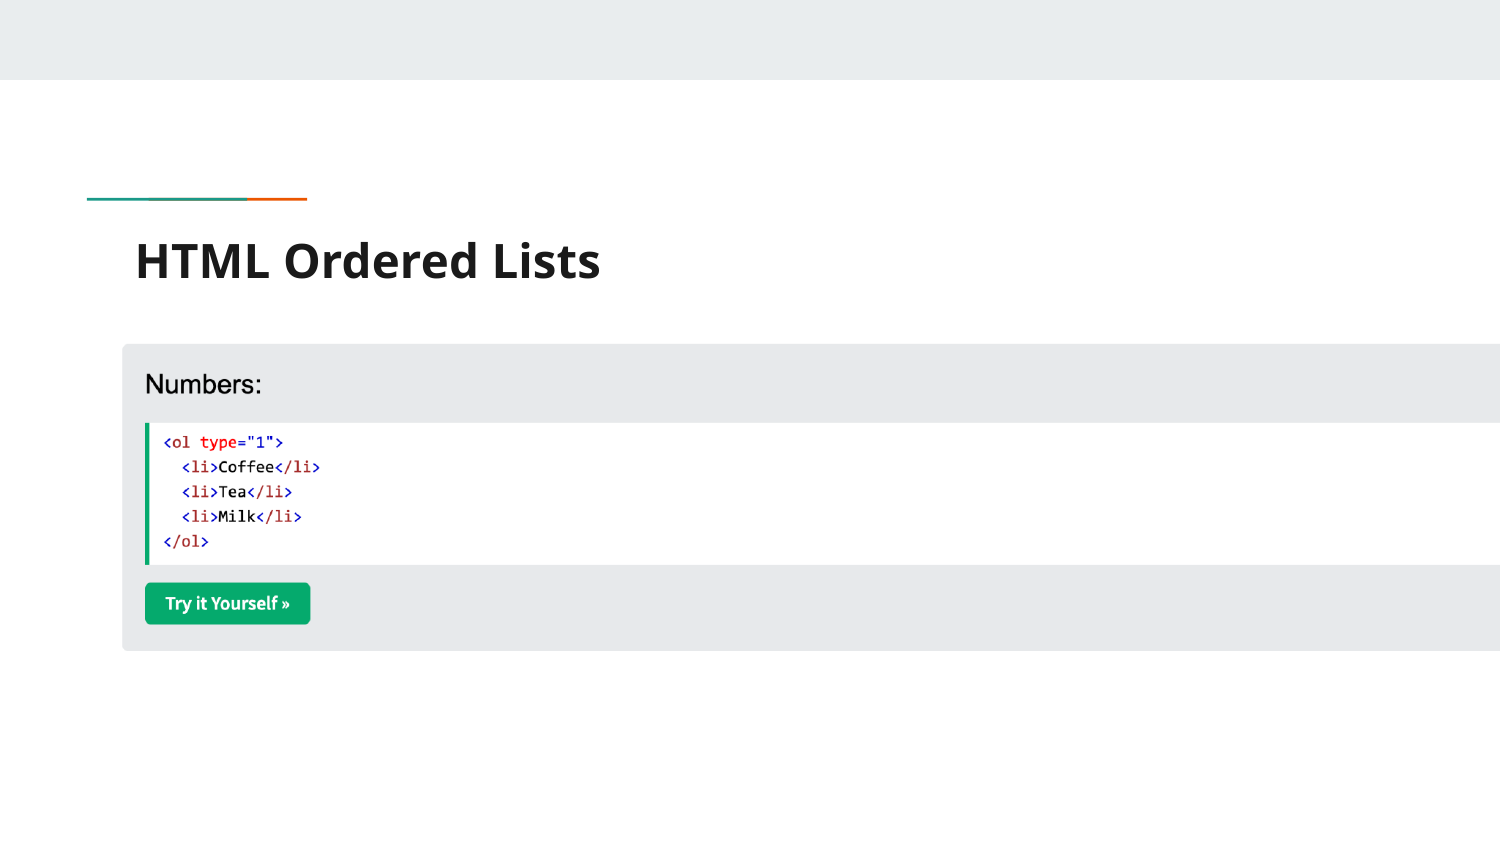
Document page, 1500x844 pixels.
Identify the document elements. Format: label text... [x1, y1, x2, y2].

title HTML Ordered Lists [119, 216, 1381, 305]
picture [112, 328, 1500, 668]
